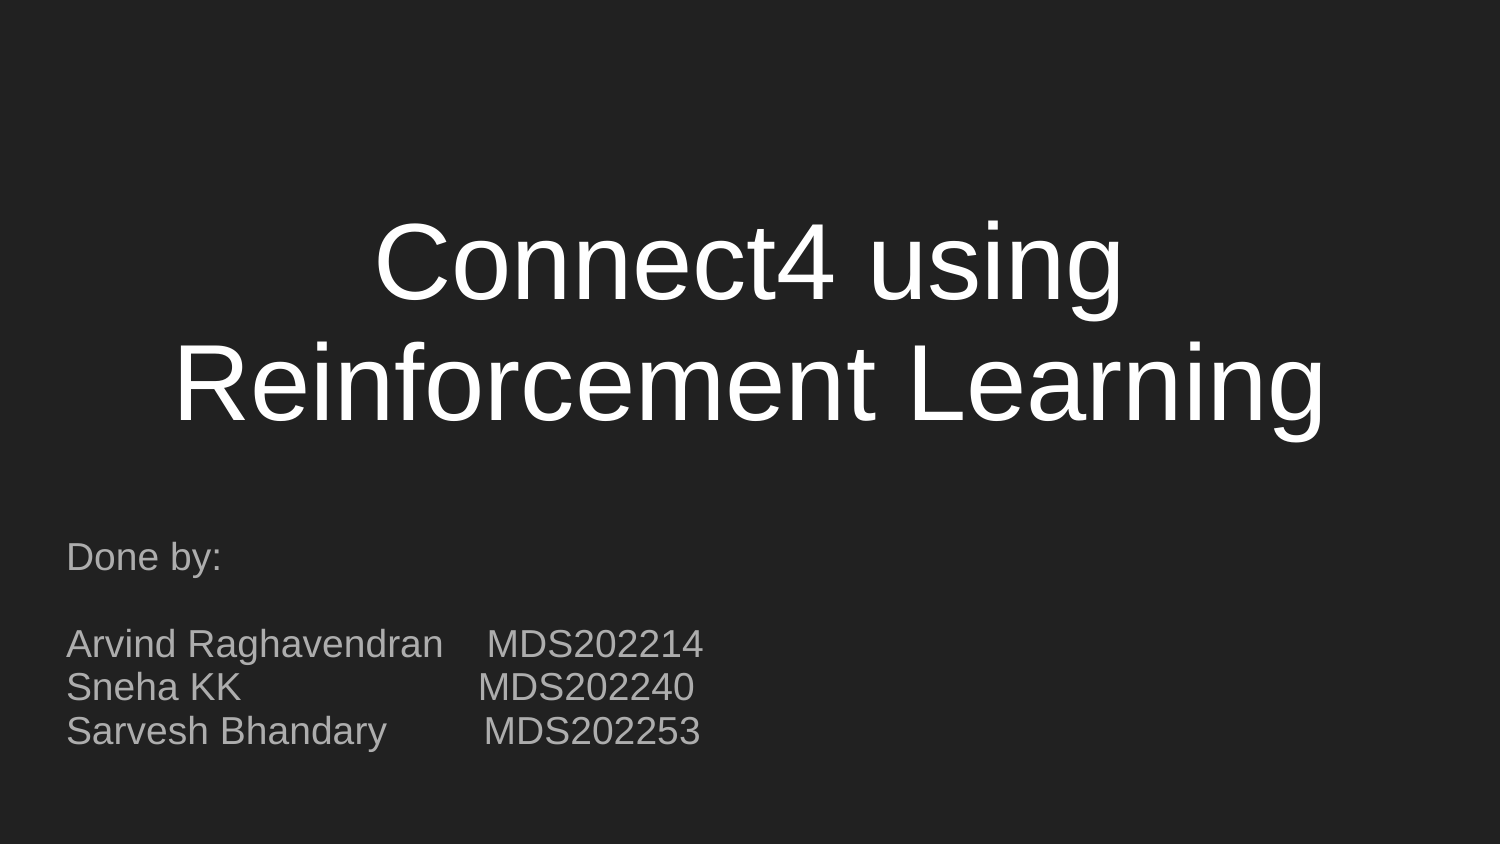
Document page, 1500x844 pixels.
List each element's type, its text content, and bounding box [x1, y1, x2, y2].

title Connect4 using Reinforcement Learning [51, 122, 1449, 459]
subtitle Done by: Arvind Raghavendran MDS202214 Sneha KK MDS202240 Sarvesh Bhandary MDS202253 [51, 519, 1449, 769]
